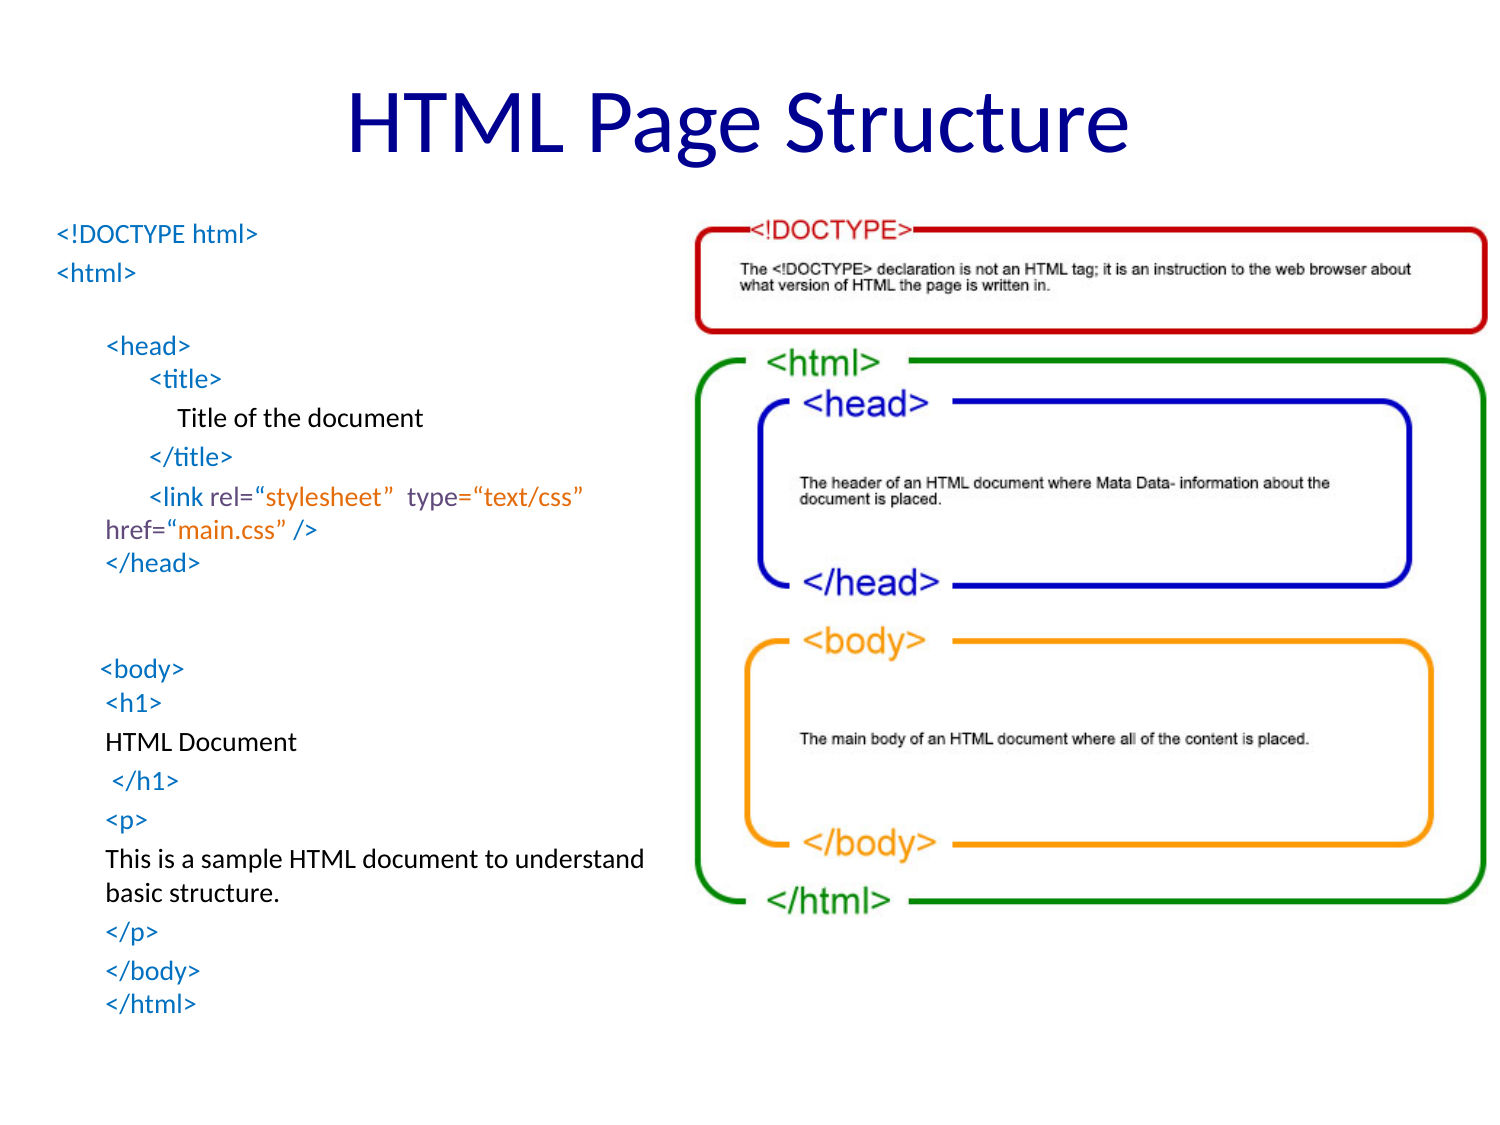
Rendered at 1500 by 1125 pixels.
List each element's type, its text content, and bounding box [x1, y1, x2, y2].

title HTML Page Structure [0, 0, 1500, 233]
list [685, 207, 1500, 935]
list <!DOCTYPE html> <html> <head> <title> Title of the document </title> <link rel=“stylesheet” type=“text/css” href=“main.css” /> </head> <body> <h1> HTML Document </h1> <p> This is a sample HTML document to understand basic structure. </p> </body> </html> [41, 208, 686, 1034]
